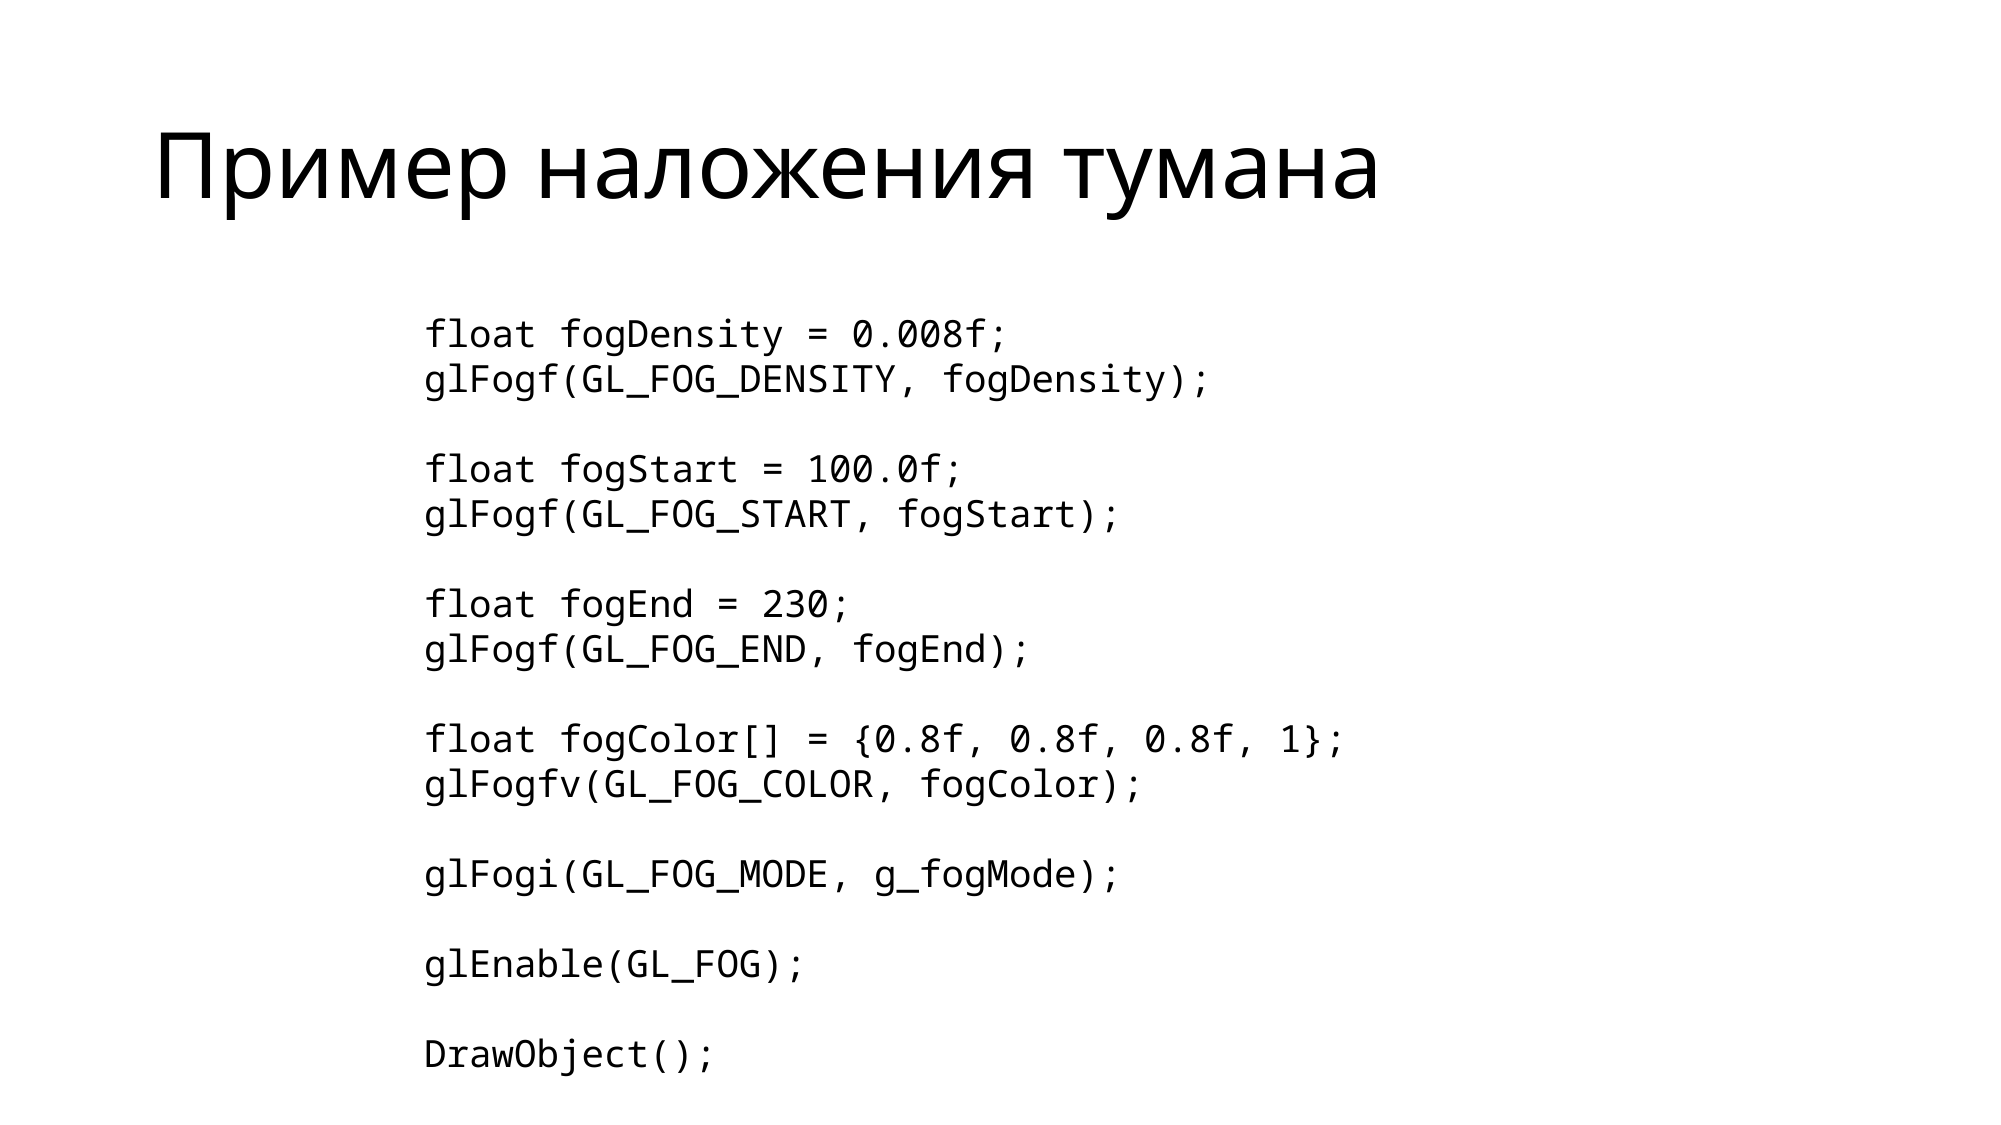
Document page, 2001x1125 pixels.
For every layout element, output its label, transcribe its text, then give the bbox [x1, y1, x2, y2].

title Пример наложения тумана [137, 59, 1863, 278]
text_box float fogDensity = 0.008f; glFogf(GL_FOG_DENSITY, fogDensity); float fogStart = 100.0f; glFogf(GL_FOG_START, fogStart); float fogEnd = 230; glFogf(GL_FOG_END, fogEnd); float fogColor[] = {0.8f, 0.8f, 0.8f, 1}; glFogfv(GL_FOG_COLOR, fogColor); glFogi(GL_FOG_MODE, g_fogMode); glEnable(GL_FOG); DrawObject(); [409, 302, 1544, 1083]
